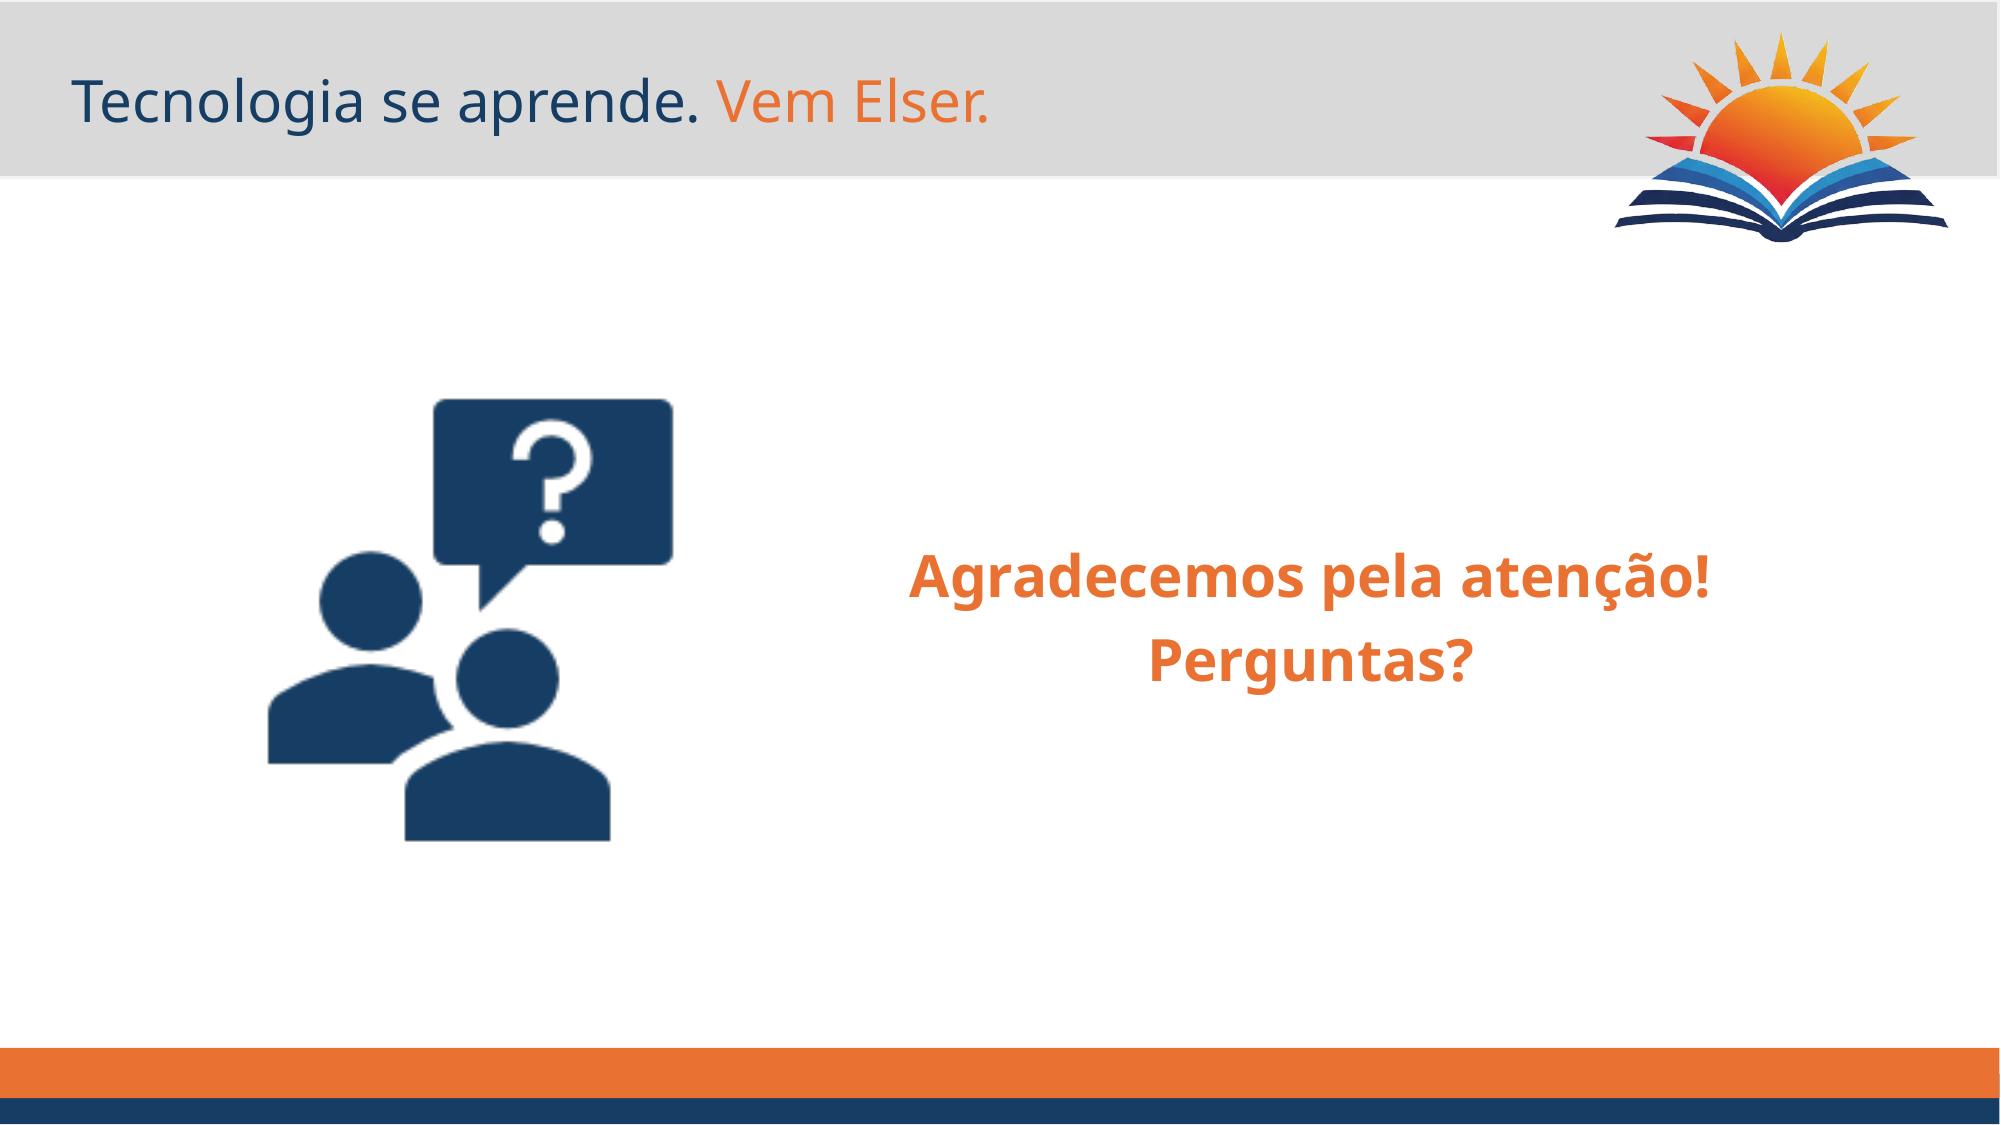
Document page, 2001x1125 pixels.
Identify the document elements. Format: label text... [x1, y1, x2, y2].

list Agradecemos pela atenção! Perguntas? [840, 341, 1781, 900]
picture [197, 355, 745, 887]
text_box [0, 0, 2000, 179]
text_box [0, 1100, 2000, 1125]
text_box [0, 1046, 2000, 1100]
picture [1607, 25, 1954, 246]
text_box Tecnologia se aprende. Vem Elser. [56, 56, 1607, 142]
